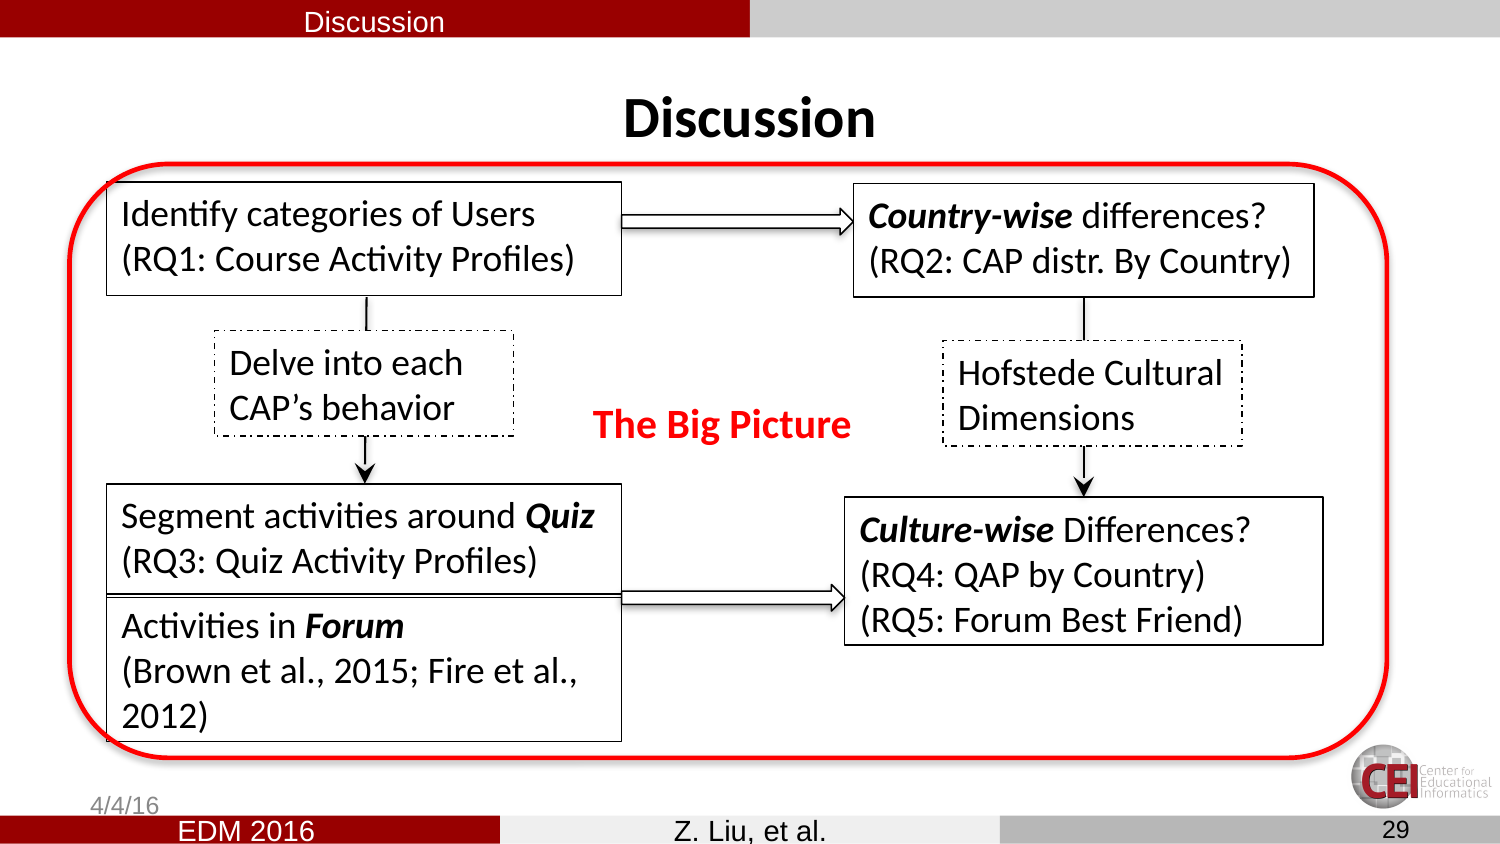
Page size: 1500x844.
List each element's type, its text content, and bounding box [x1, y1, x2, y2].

text_box [69, 163, 1387, 758]
text_box Discussion [0, 0, 749, 46]
picture [1339, 735, 1500, 818]
title Discussion [75, 48, 1425, 181]
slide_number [75, 782, 425, 805]
text_box Z. Liu, et al. [514, 805, 988, 844]
slide_number 29 [1074, 805, 1425, 844]
text_box EDM 2016 [0, 805, 493, 844]
text_box The Big Picture [577, 389, 879, 439]
